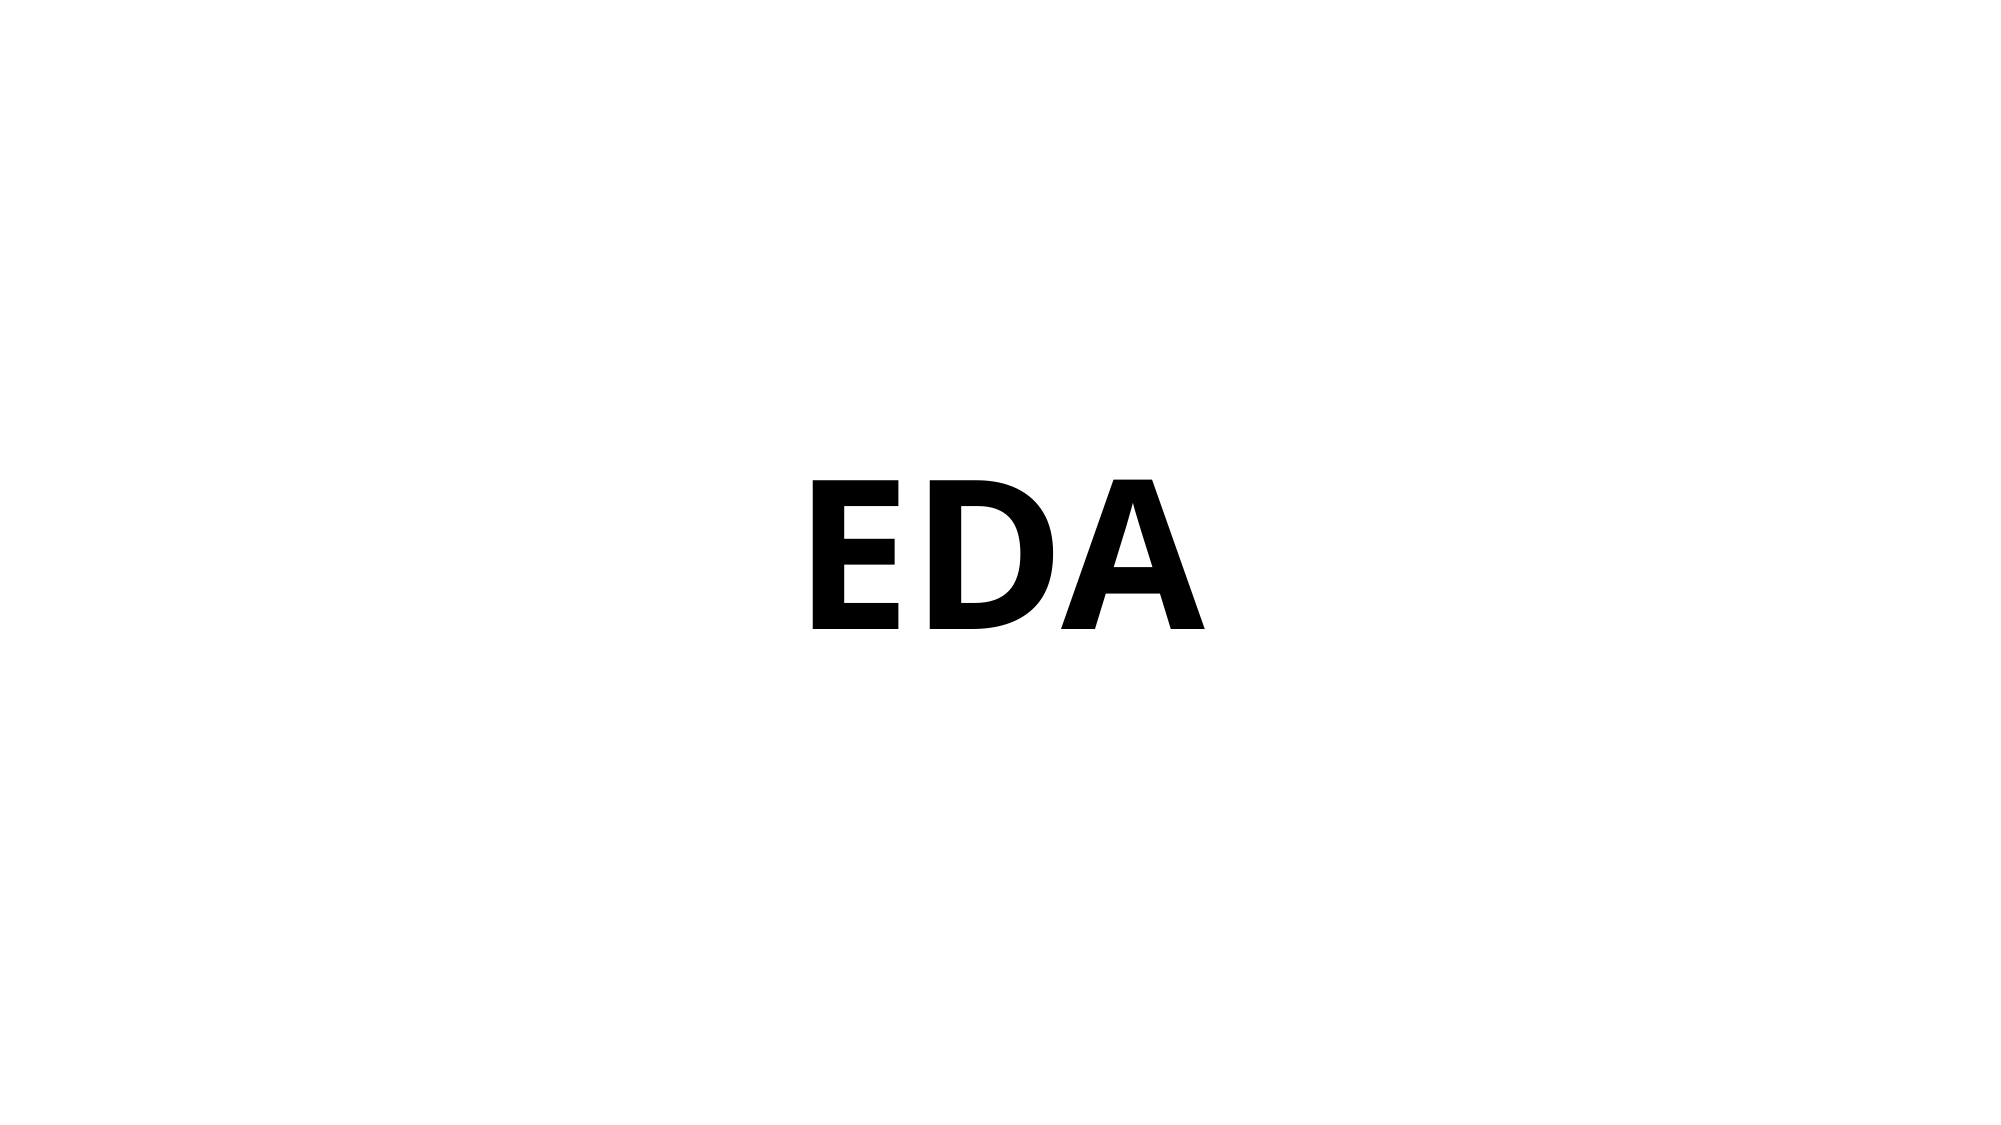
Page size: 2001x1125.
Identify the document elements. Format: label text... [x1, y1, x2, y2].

text_box EDA [249, 366, 1750, 759]
